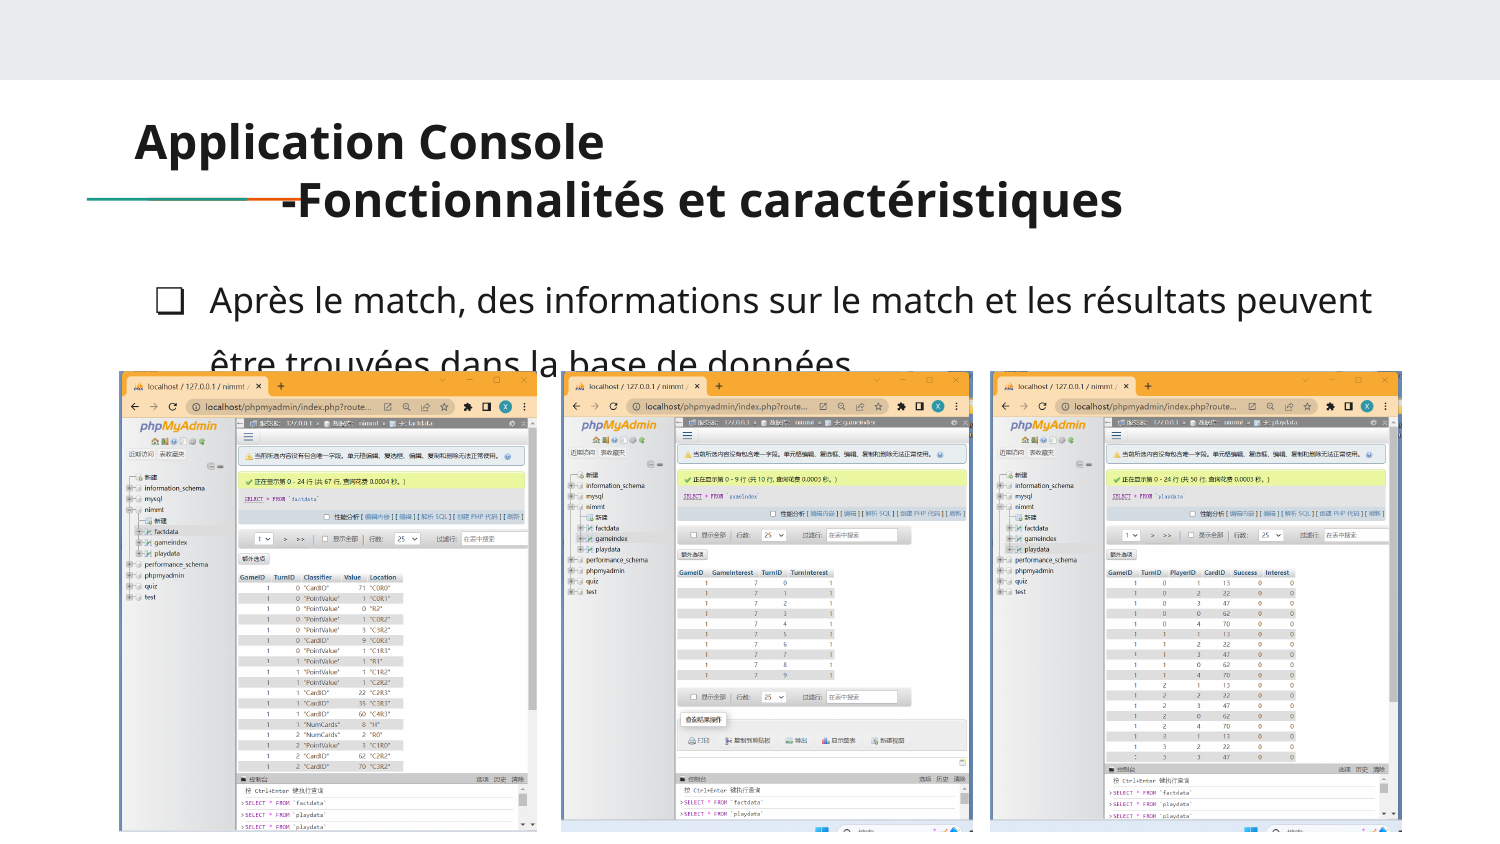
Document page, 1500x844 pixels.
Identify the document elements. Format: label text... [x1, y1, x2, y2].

picture [561, 371, 973, 832]
title Application Console -Fonctionnalités et caractéristiques [119, 97, 1381, 242]
picture [119, 371, 537, 832]
list Après le match, des informations sur le match et les résultats peuvent être trouvées dans la base de données. [119, 242, 1453, 412]
picture [990, 371, 1402, 832]
